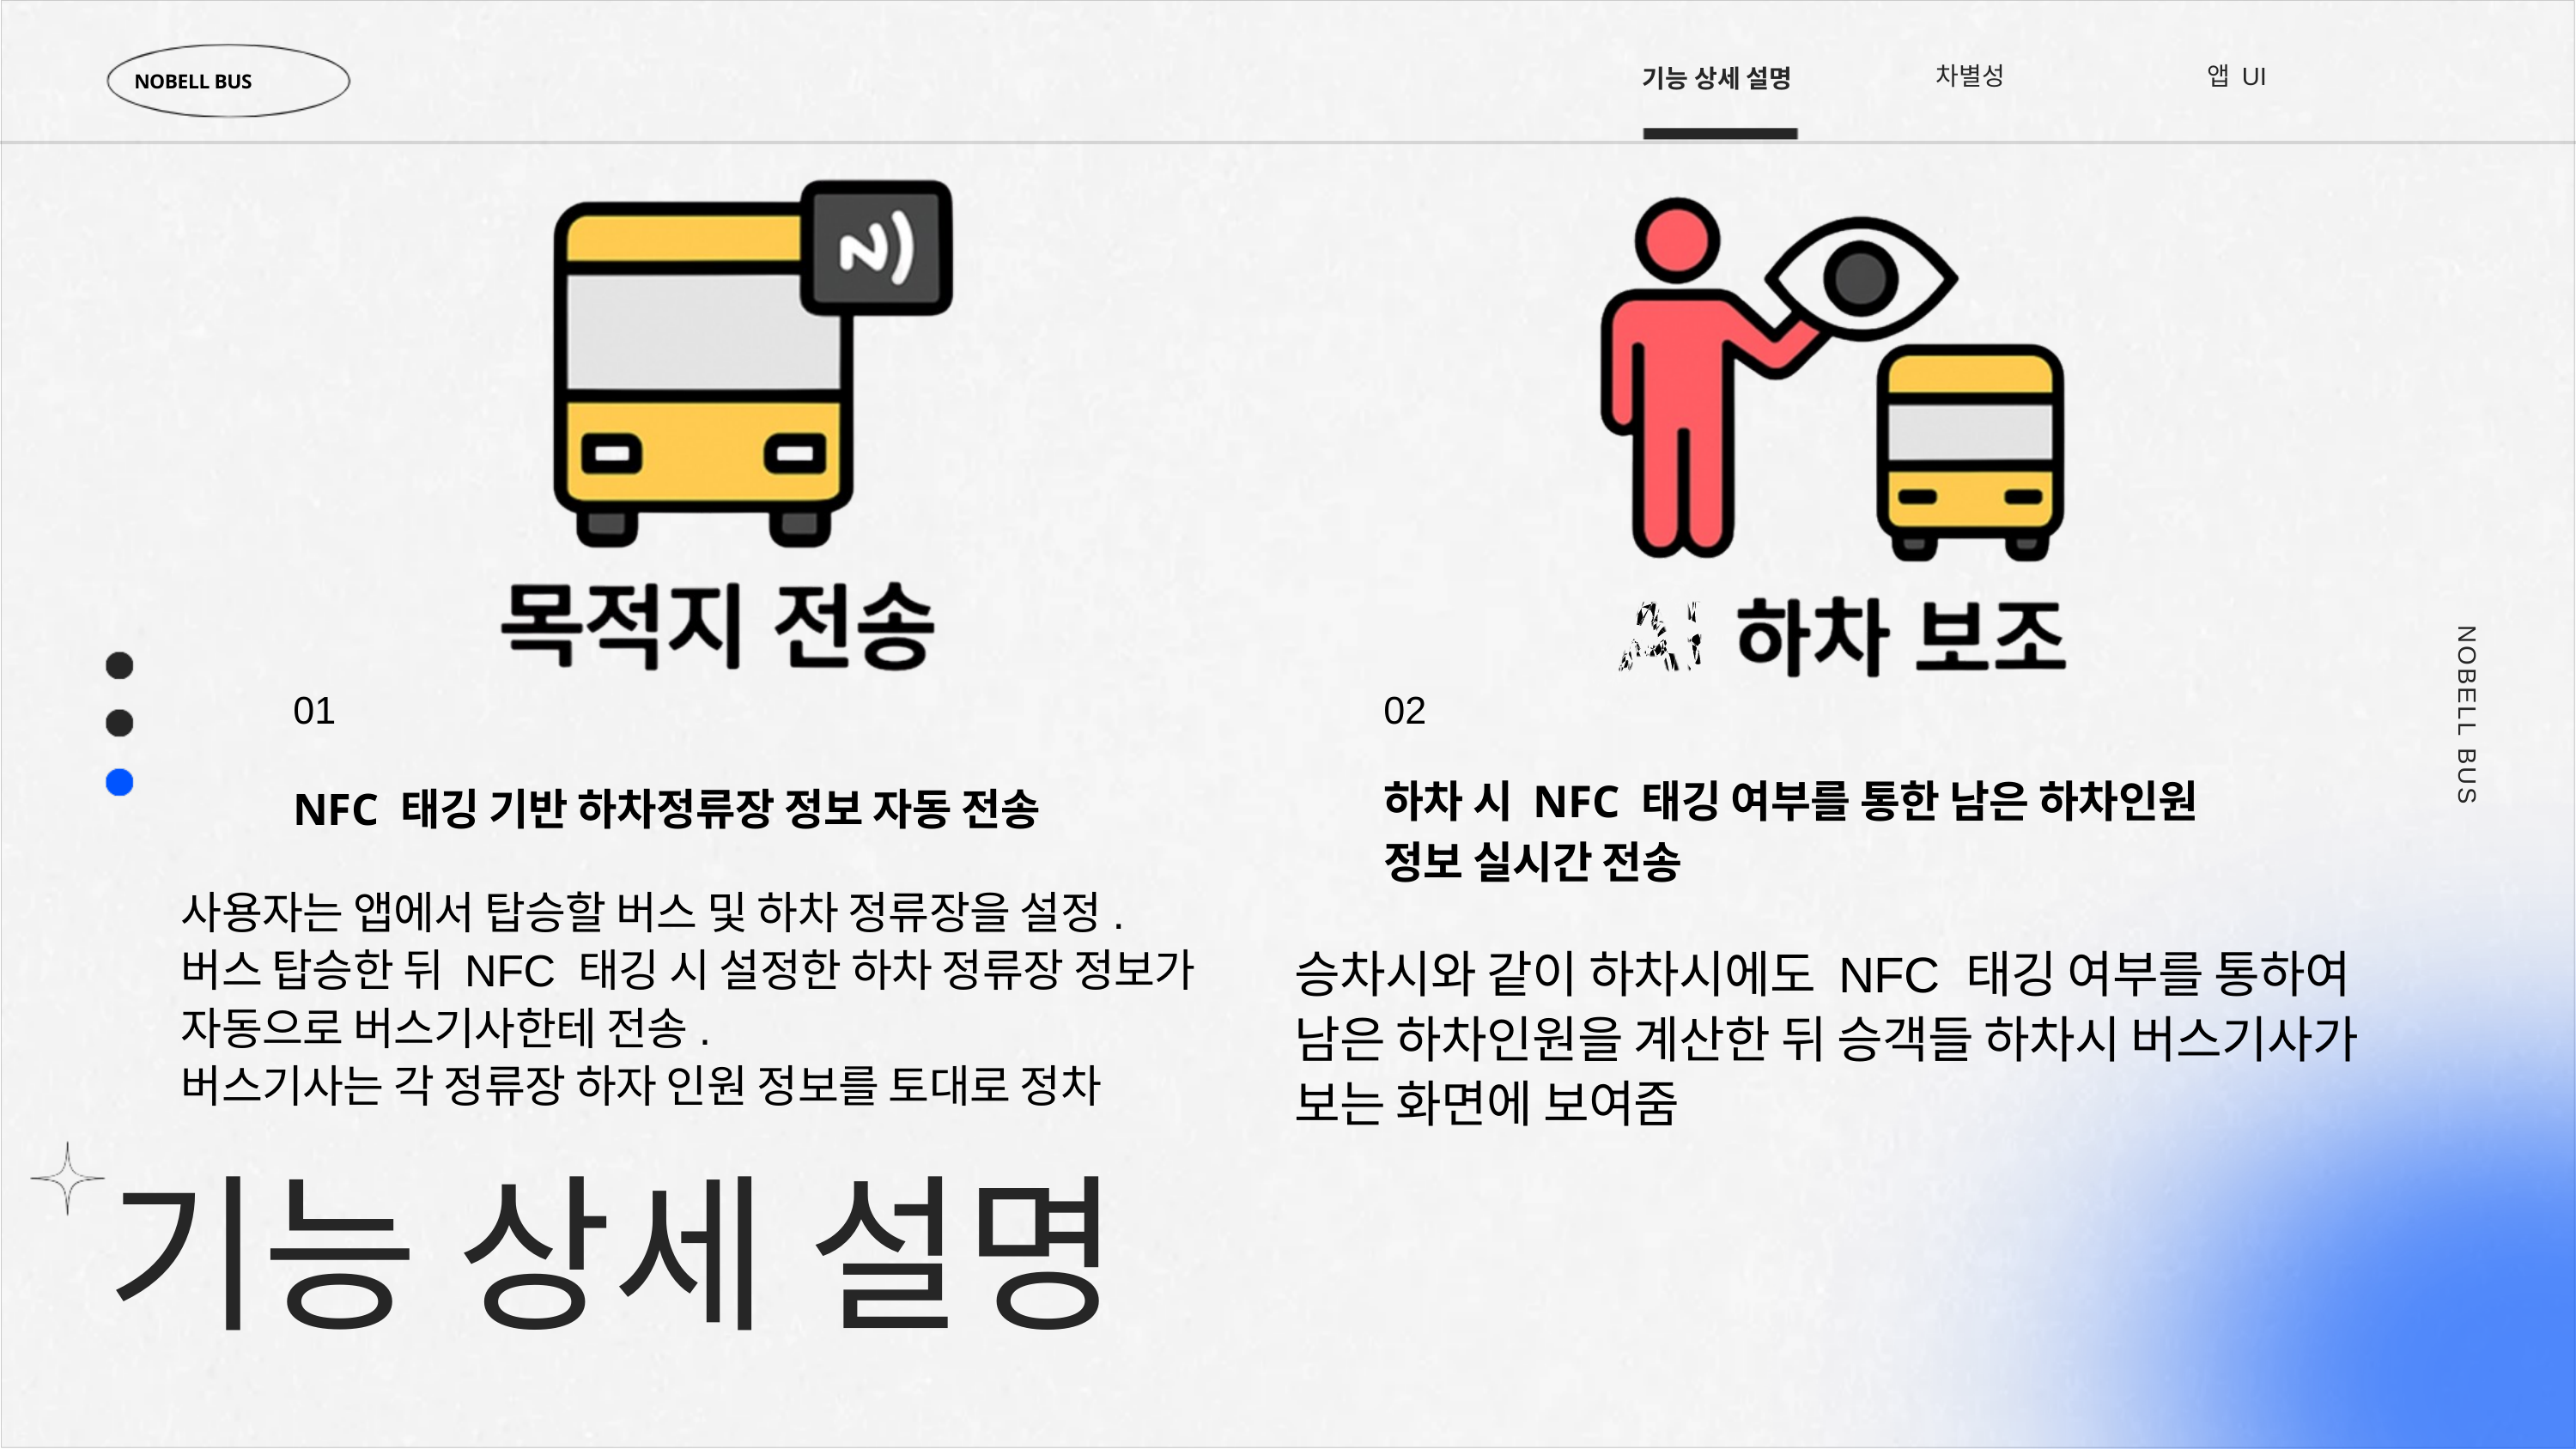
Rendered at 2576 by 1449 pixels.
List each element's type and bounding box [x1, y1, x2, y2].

text_box [1642, 127, 1800, 142]
text_box [1383, 681, 1815, 736]
text_box [1935, 60, 2016, 96]
text_box [293, 681, 725, 736]
text_box [1733, 731, 2576, 1449]
text_box [1383, 764, 2274, 895]
text_box [2207, 60, 2275, 96]
text_box [293, 776, 1103, 838]
text_box [0, 0, 2576, 140]
text_box [0, 154, 2576, 1449]
text_box [1642, 63, 1809, 99]
text_box [104, 767, 137, 798]
text_box [1586, 574, 1731, 688]
text_box [180, 875, 1197, 1179]
text_box [104, 650, 137, 682]
text_box [29, 1139, 106, 1217]
text_box [106, 1139, 1273, 1378]
text_box [1577, 612, 1718, 720]
text_box [1294, 933, 2394, 1143]
text_box [0, 140, 1638, 144]
text_box [104, 707, 137, 740]
text_box [2358, 697, 2574, 733]
text_box [106, 44, 352, 118]
text_box [133, 66, 328, 94]
text_box [1801, 140, 2576, 144]
